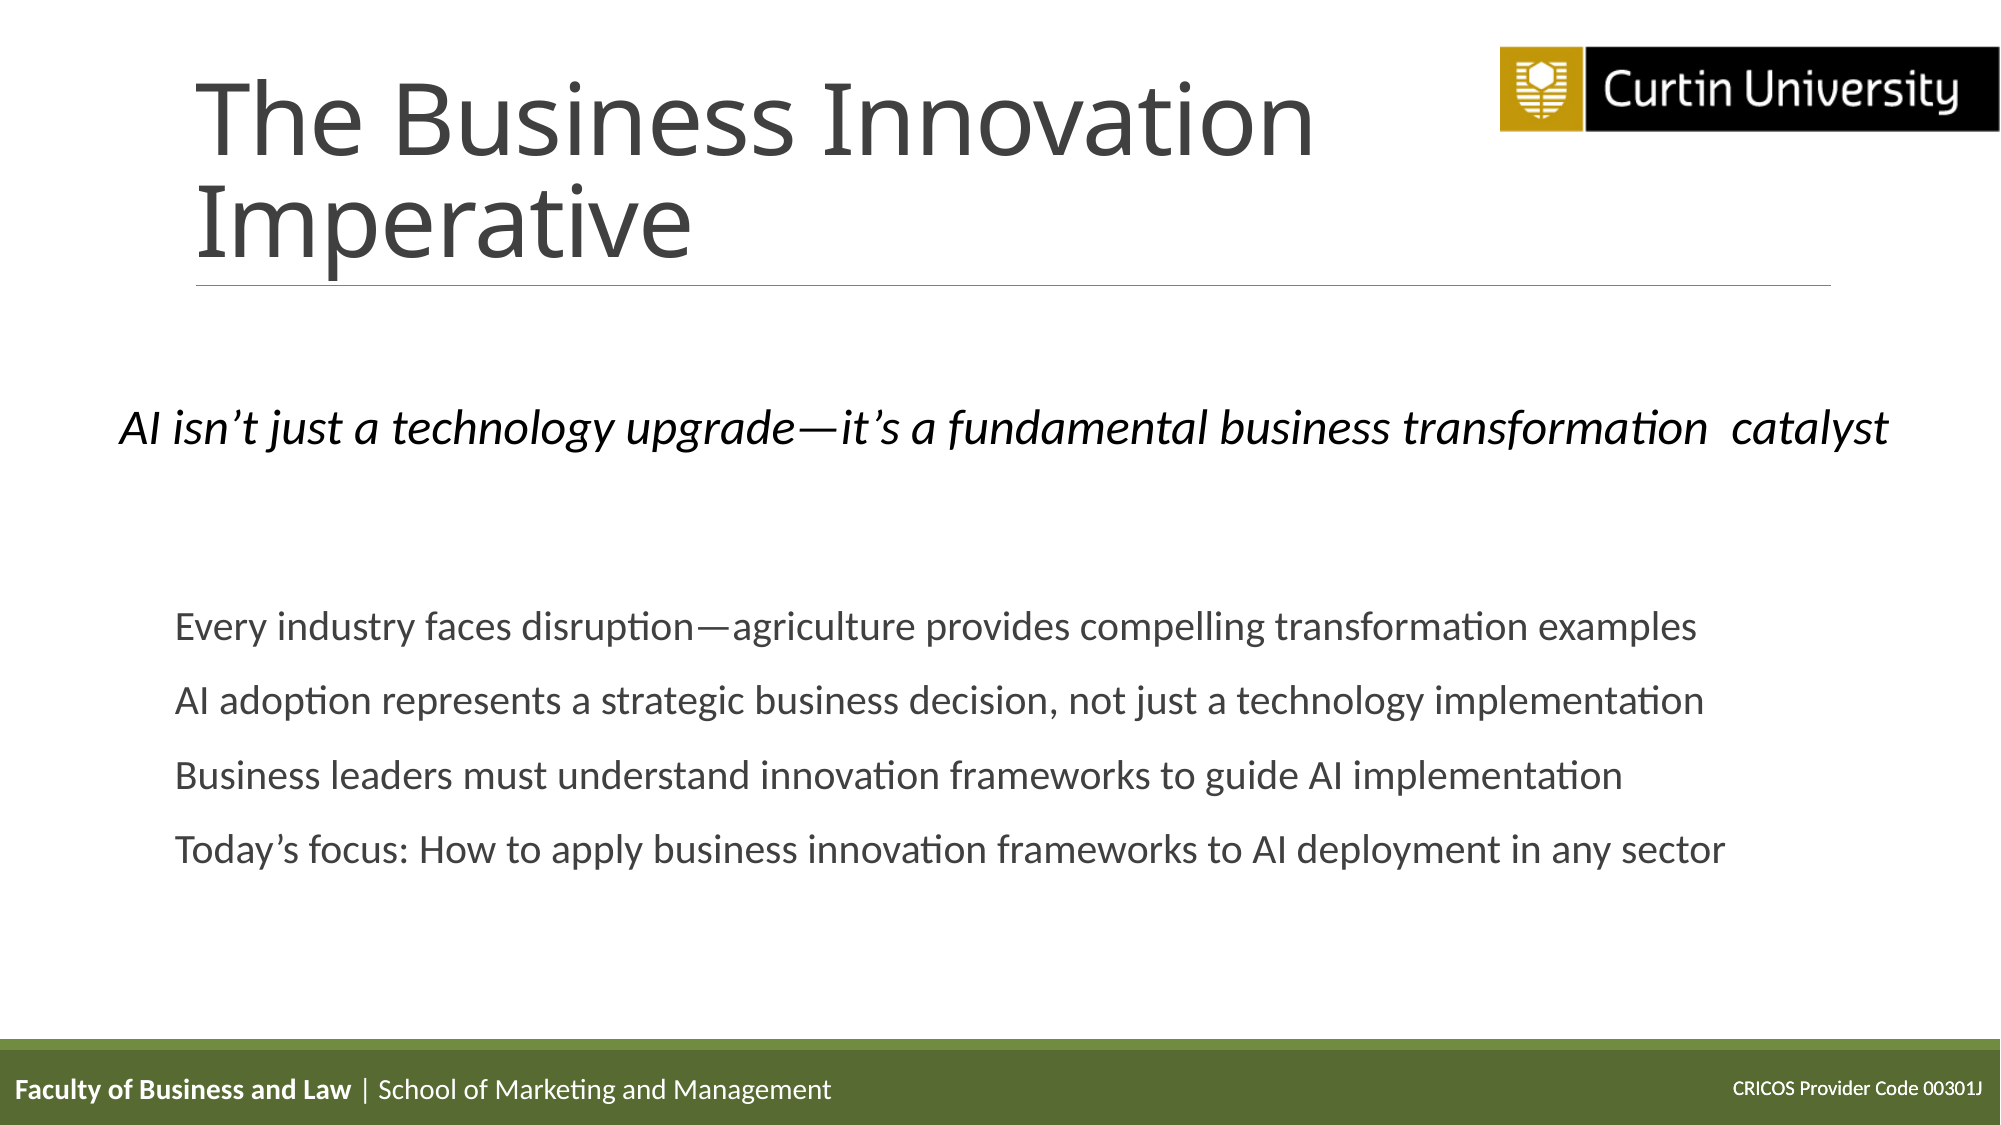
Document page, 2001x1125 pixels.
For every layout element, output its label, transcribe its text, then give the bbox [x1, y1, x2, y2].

list Every industry faces disruption—agriculture provides compelling transformation examples AI adoption represents a strategic business decision, not just a technology implementation Business leaders must understand innovation frameworks to guide AI implementation Today’s focus: How to apply business innovation frameworks to AI deployment in any sector [174, 518, 1825, 918]
title The Business Innovation Imperative [180, 47, 1830, 285]
footer Faculty of Business and Law | School of Marketing and Management [0, 1057, 1646, 1118]
text_box AI isn’t just a technology upgrade—it’s a fundamental business transformation catalyst [104, 386, 1906, 462]
picture [1500, 46, 2000, 132]
